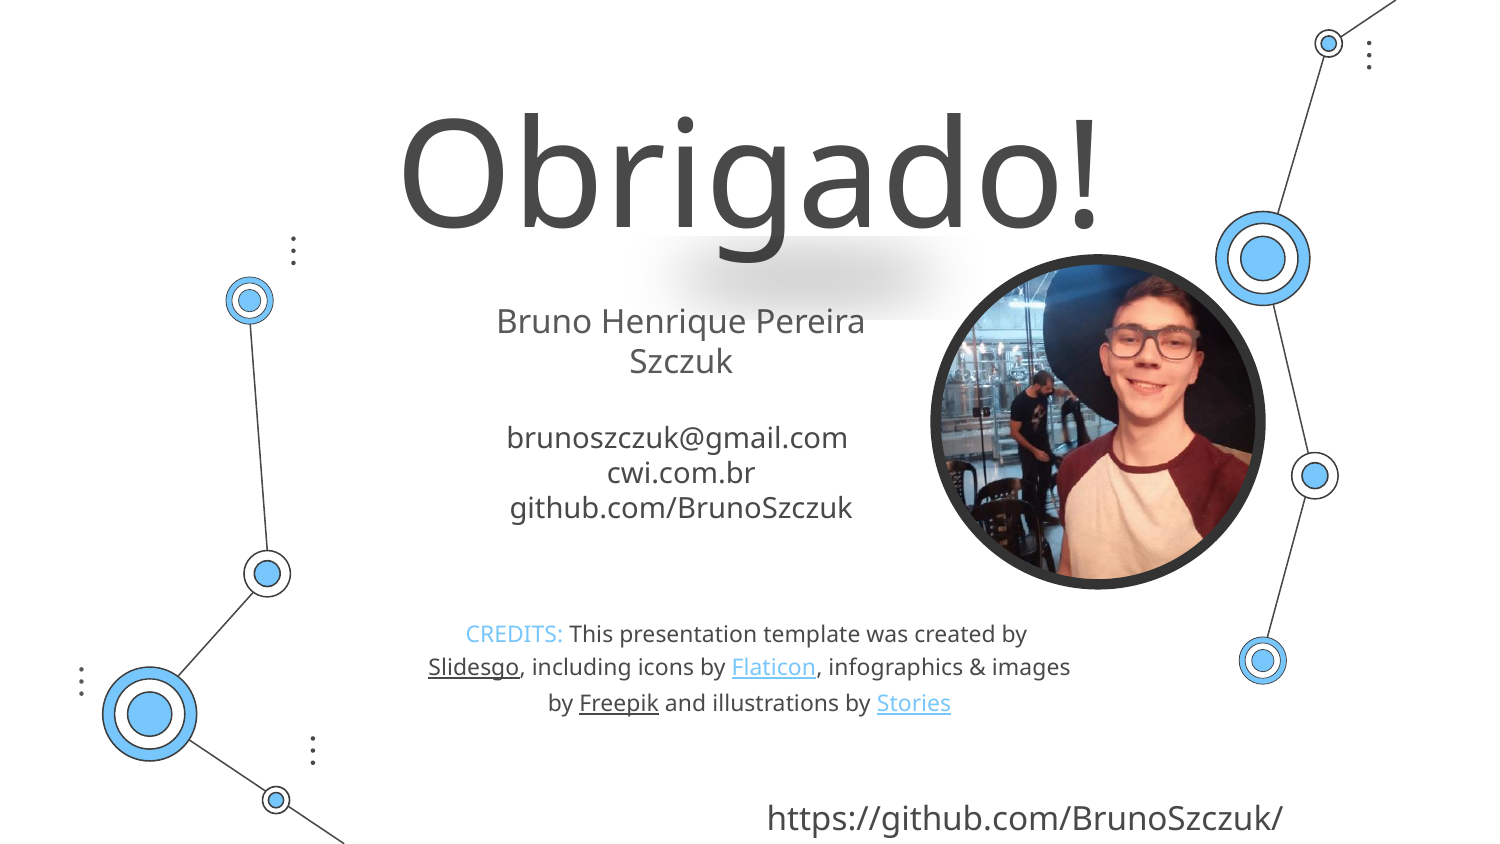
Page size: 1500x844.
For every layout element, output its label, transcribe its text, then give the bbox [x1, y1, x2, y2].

title Obrigado! [345, 63, 1156, 241]
subtitle Bruno Henrique Pereira Szczuk brunoszczuk@gmail.com cwi.com.br github.com/BrunoSzczuk [427, 284, 930, 521]
picture [935, 259, 1261, 585]
subtitle https://github.com/BrunoSzczuk/apresentacao_postgis [676, 781, 1375, 838]
